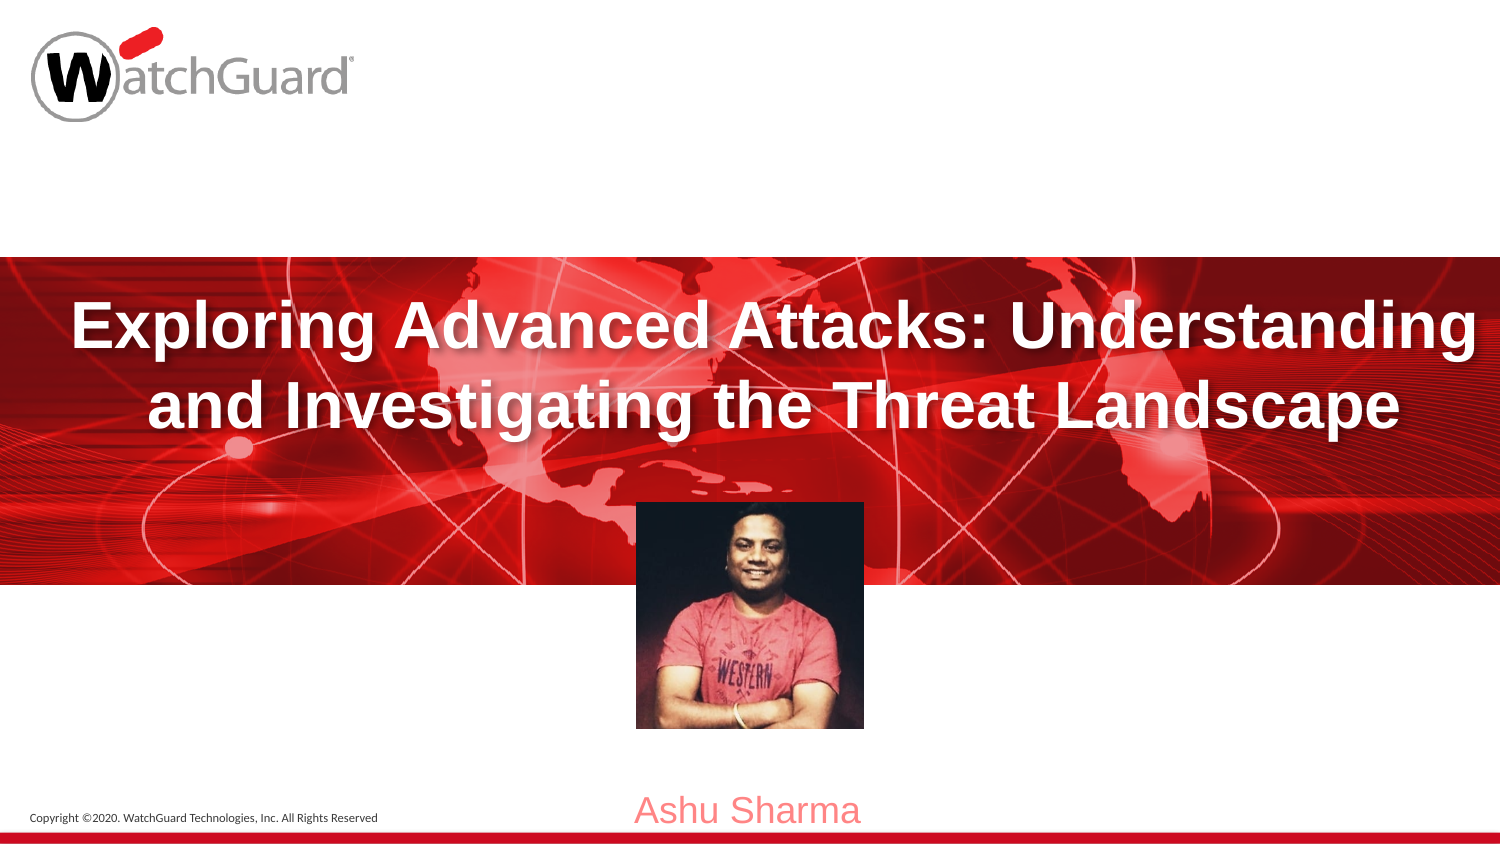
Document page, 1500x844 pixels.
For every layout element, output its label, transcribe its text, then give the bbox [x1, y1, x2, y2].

title Exploring Advanced Attacks: Understanding and Investigating the Threat Landscape [50, 293, 1500, 431]
picture [0, 257, 1500, 730]
picture [31, 27, 354, 122]
text_box Ashu Sharma [619, 739, 881, 844]
